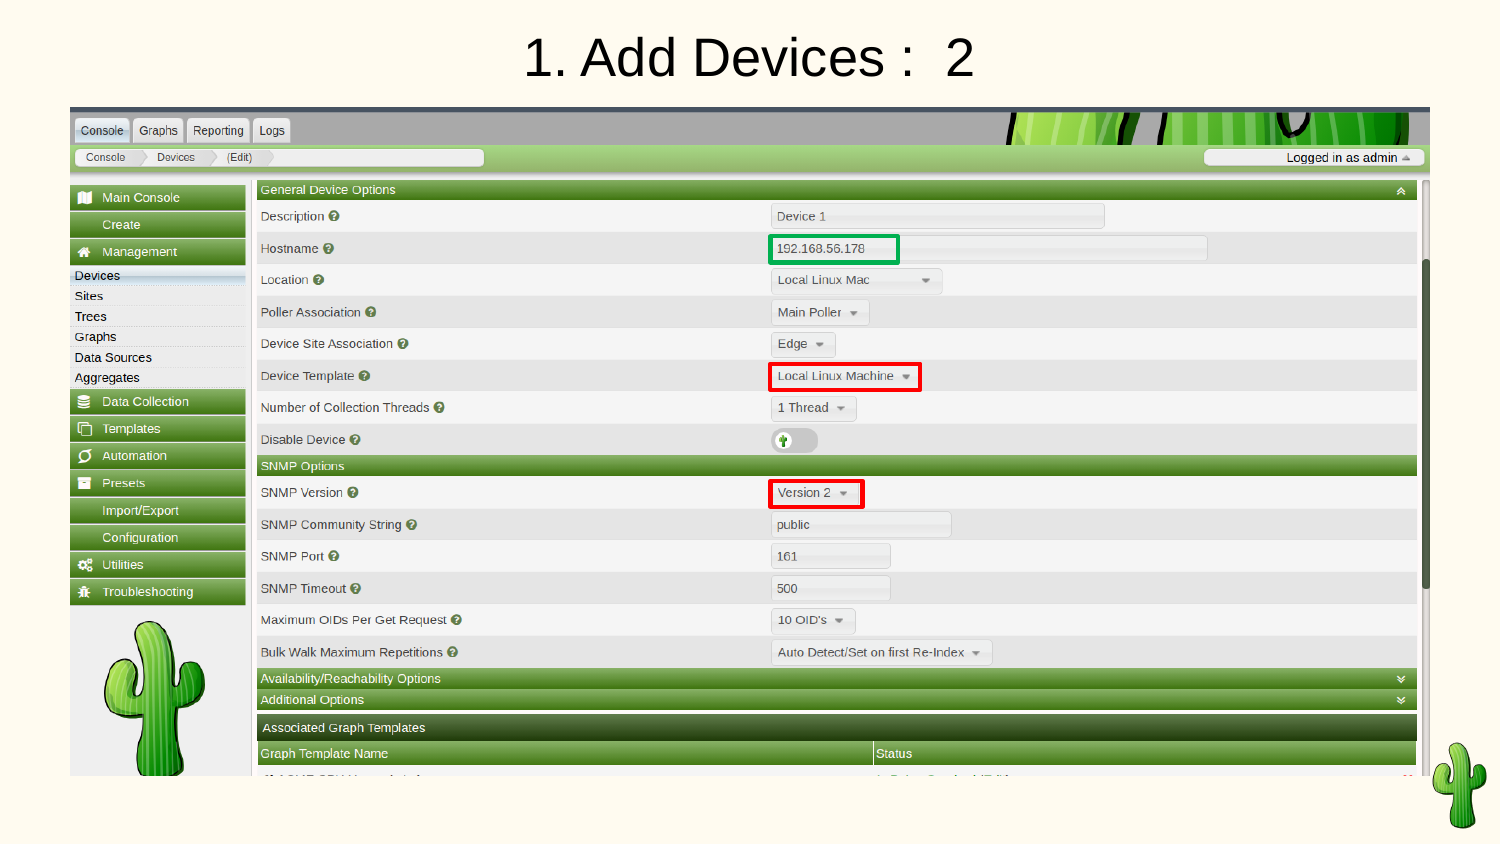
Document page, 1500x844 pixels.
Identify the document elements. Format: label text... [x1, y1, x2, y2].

title 1. Add Devices : 2 [51, 7, 1449, 108]
picture [70, 107, 1491, 837]
